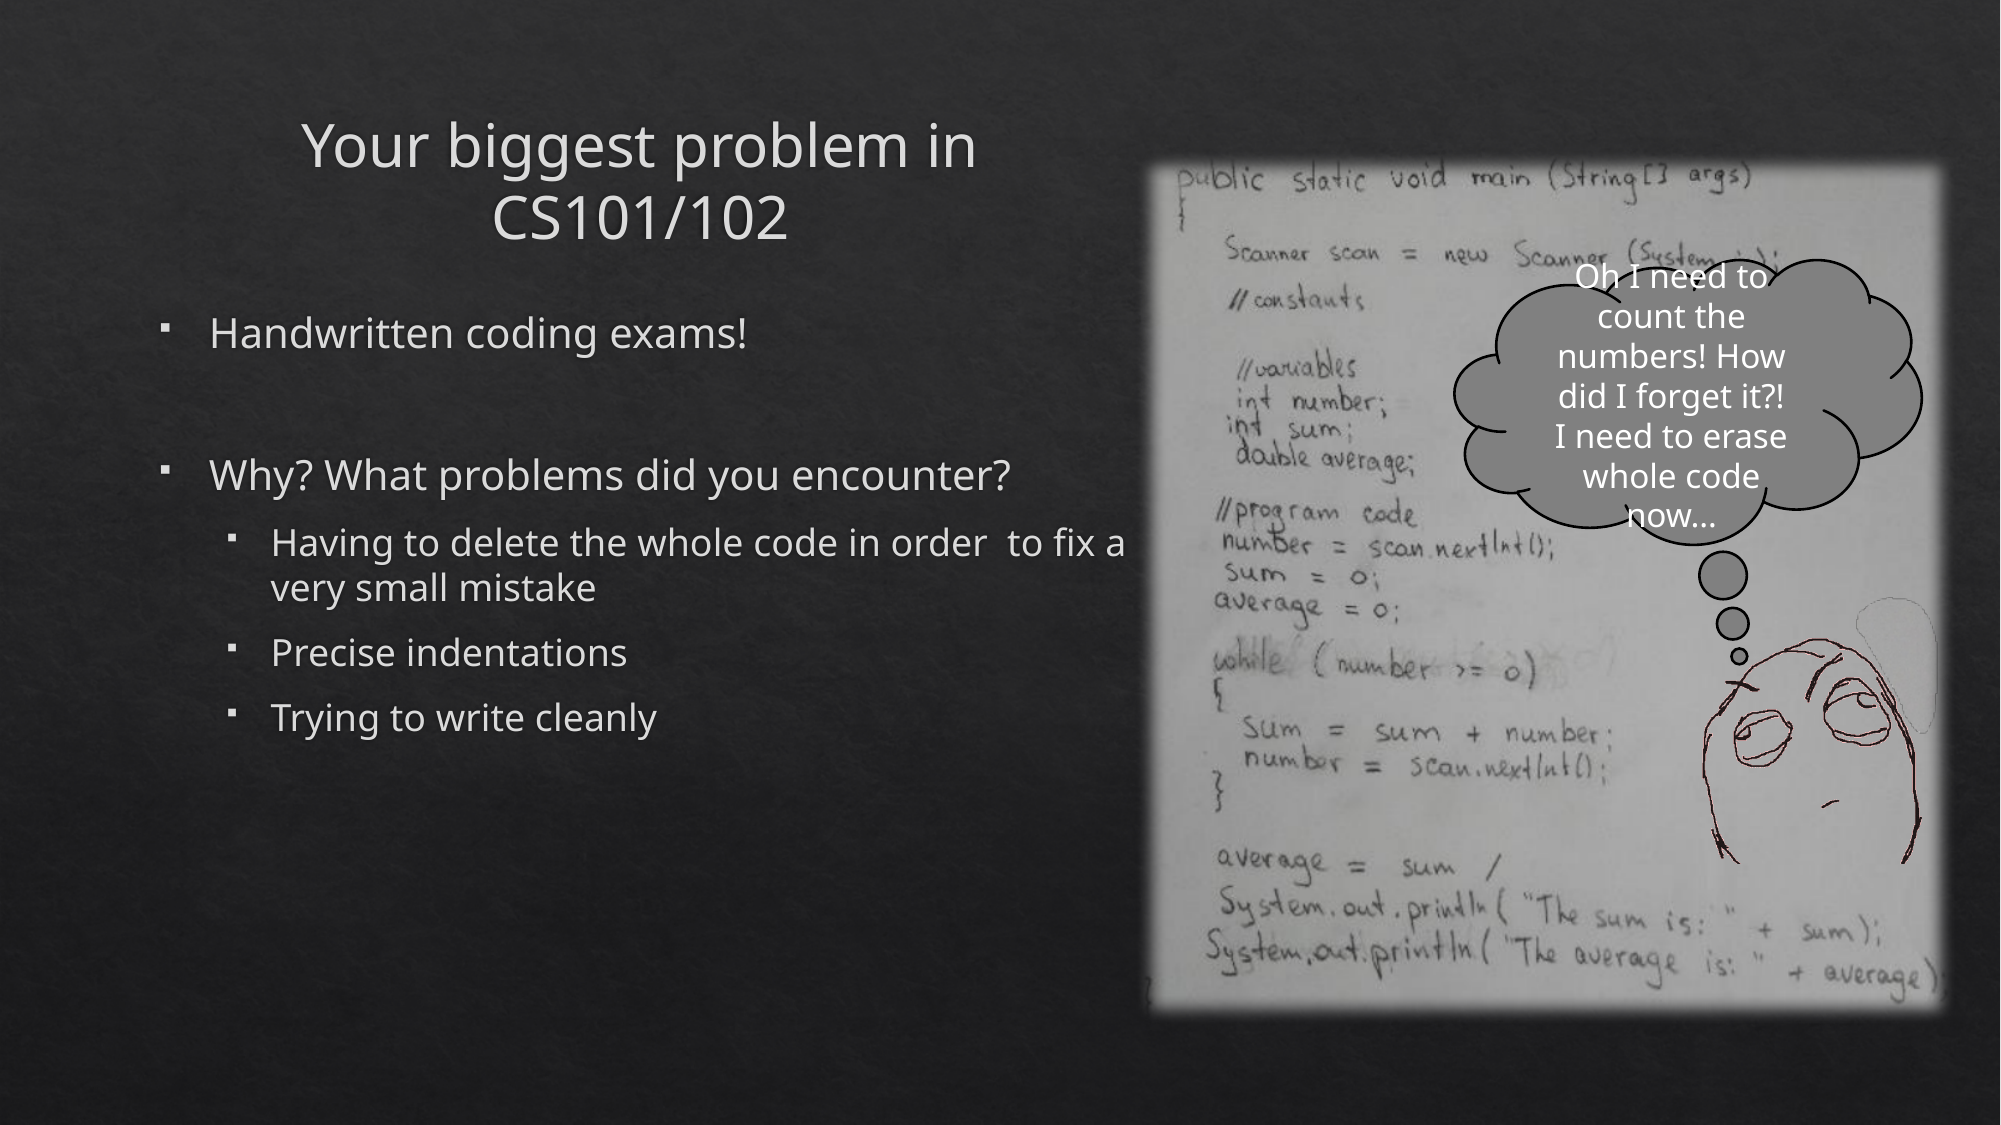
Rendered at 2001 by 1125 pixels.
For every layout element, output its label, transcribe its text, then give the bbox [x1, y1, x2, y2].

picture [1136, 151, 1956, 1026]
list Handwritten coding exams! Why? What problems did you encounter? Having to delete the whole code in order to fix a very small mistake Precise indentations Trying to write cleanly [137, 299, 1183, 1066]
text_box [1454, 258, 1922, 865]
title Your biggest problem in CS101/102 [149, 99, 1132, 260]
